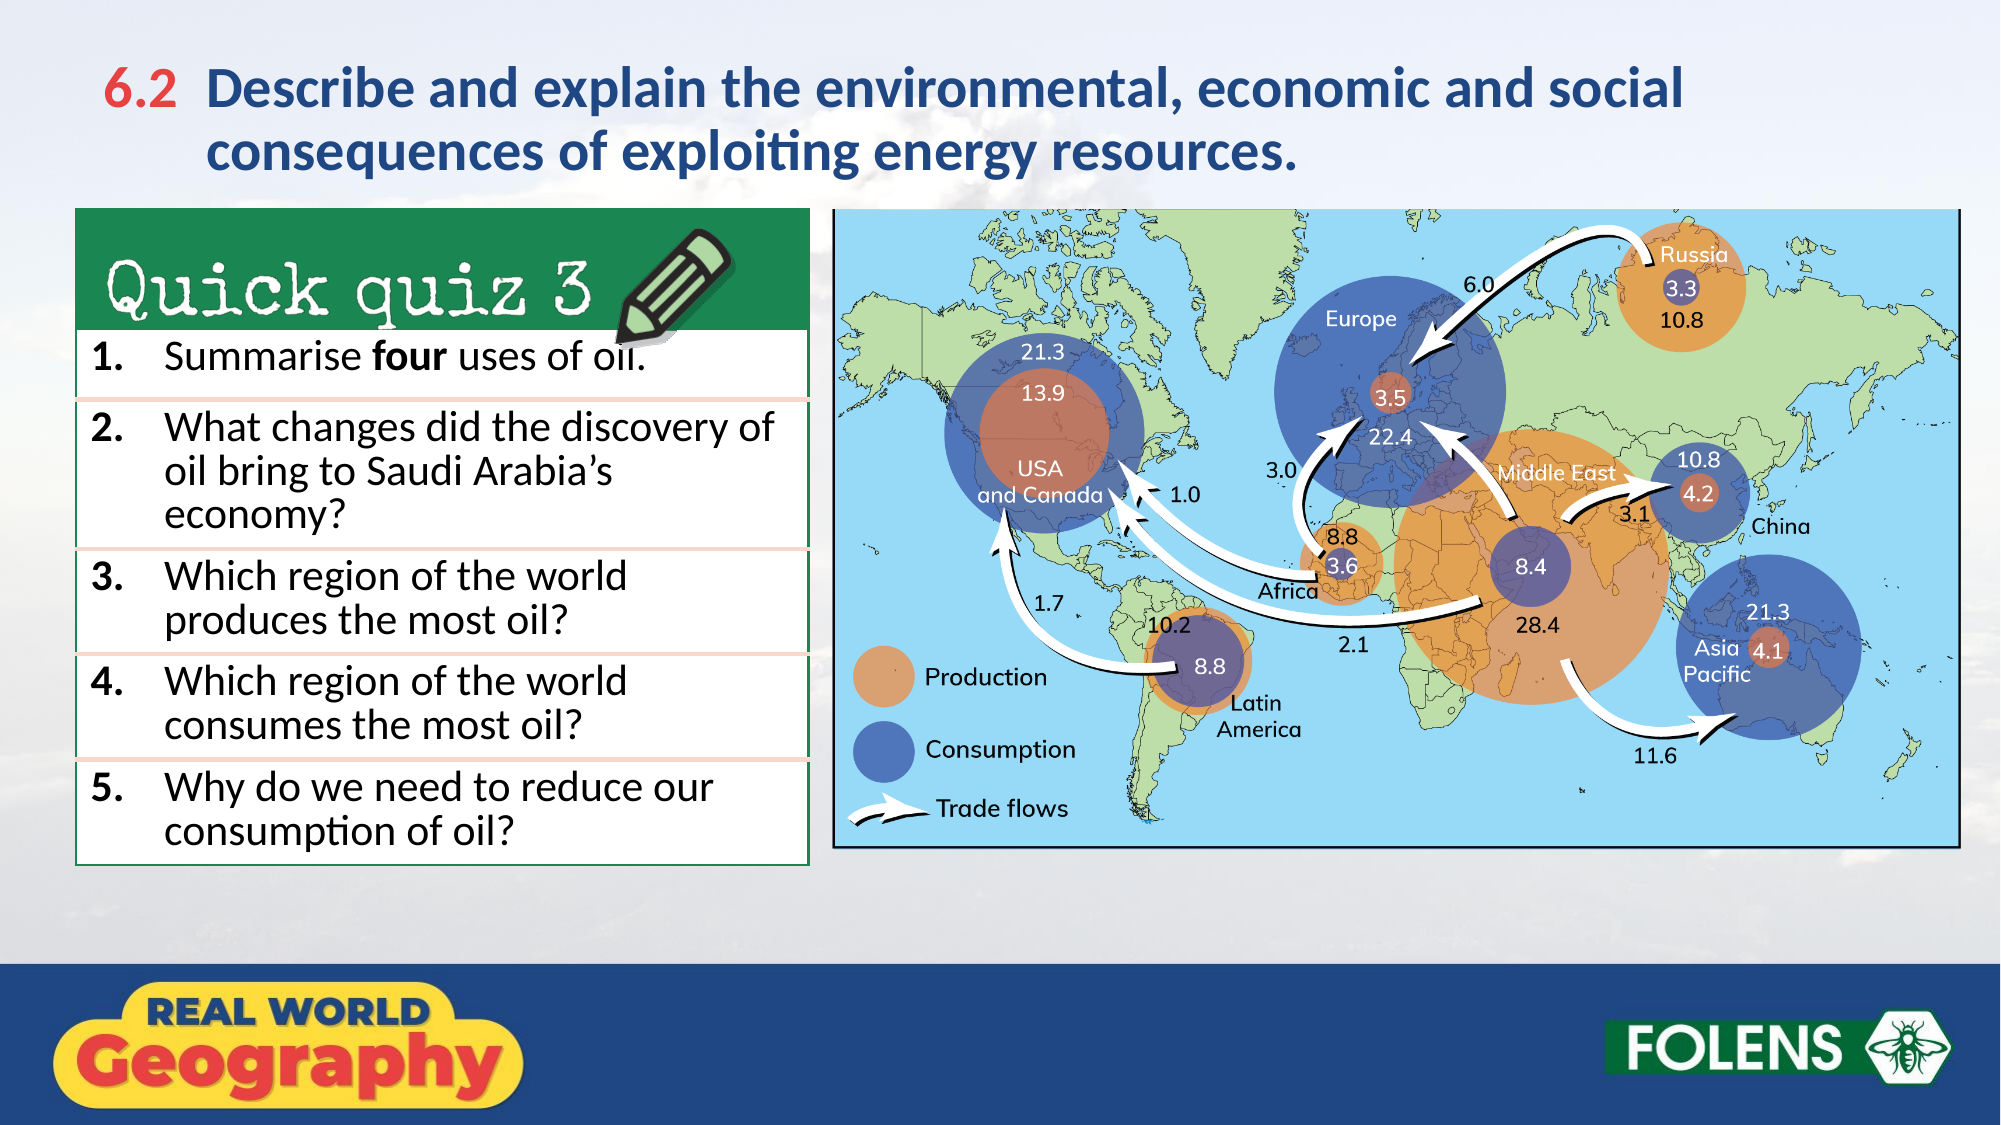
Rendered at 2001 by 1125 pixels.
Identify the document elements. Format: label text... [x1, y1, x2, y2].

table_cell 5. Why do we need to reduce our consumption of oil? [77, 762, 807, 864]
table_cell 4. Which region of the world consumes the most oil? [77, 656, 807, 757]
table_cell 3. Which region of the world produces the most oil? [77, 551, 807, 652]
table_header [77, 211, 807, 327]
table_cell 2. What changes did the discovery of oil bring to Saudi Arabia’s economy? [77, 402, 807, 547]
table_cell 1. Summarise four uses of oil. [77, 330, 807, 397]
text_box 6.2 Describe and explain the environmental, economic and social consequences of exploiting energy resources. [89, 49, 2000, 191]
picture [0, 0, 2001, 1125]
